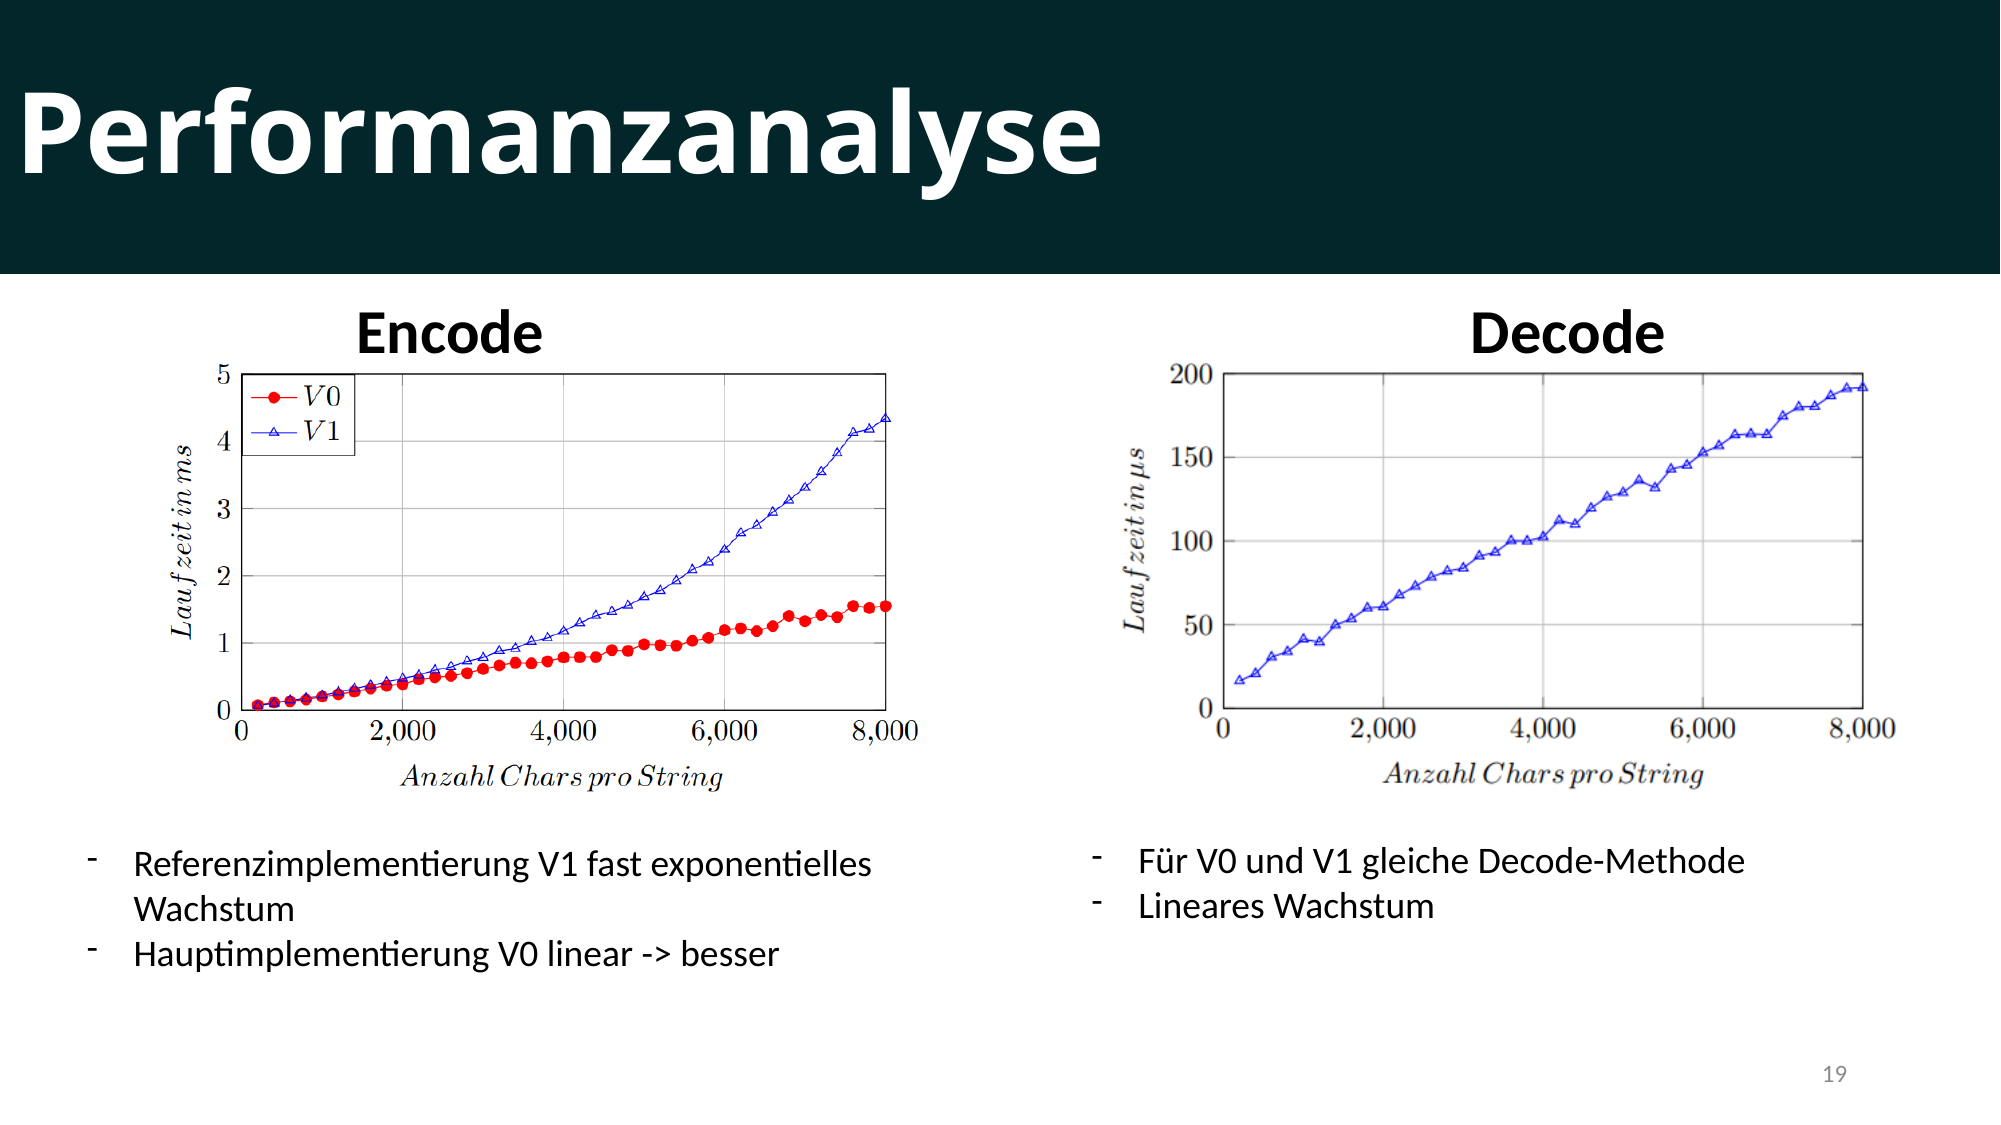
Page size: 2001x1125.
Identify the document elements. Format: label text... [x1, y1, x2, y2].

title Performanzanalyse [0, 0, 2000, 274]
slide_number 19 [1412, 1042, 1863, 1103]
text_box Referenzimplementierung V1 fast exponentielles Wachstum Hauptimplementierung V0 linear -> besser [71, 830, 922, 981]
text_box [69, 826, 520, 902]
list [102, 354, 966, 819]
text_box Für V0 und V1 gleiche Decode-Methode Lineares Wachstum [1076, 828, 1940, 934]
picture [1112, 354, 1936, 807]
text_box Encode Decode [141, 283, 1937, 374]
